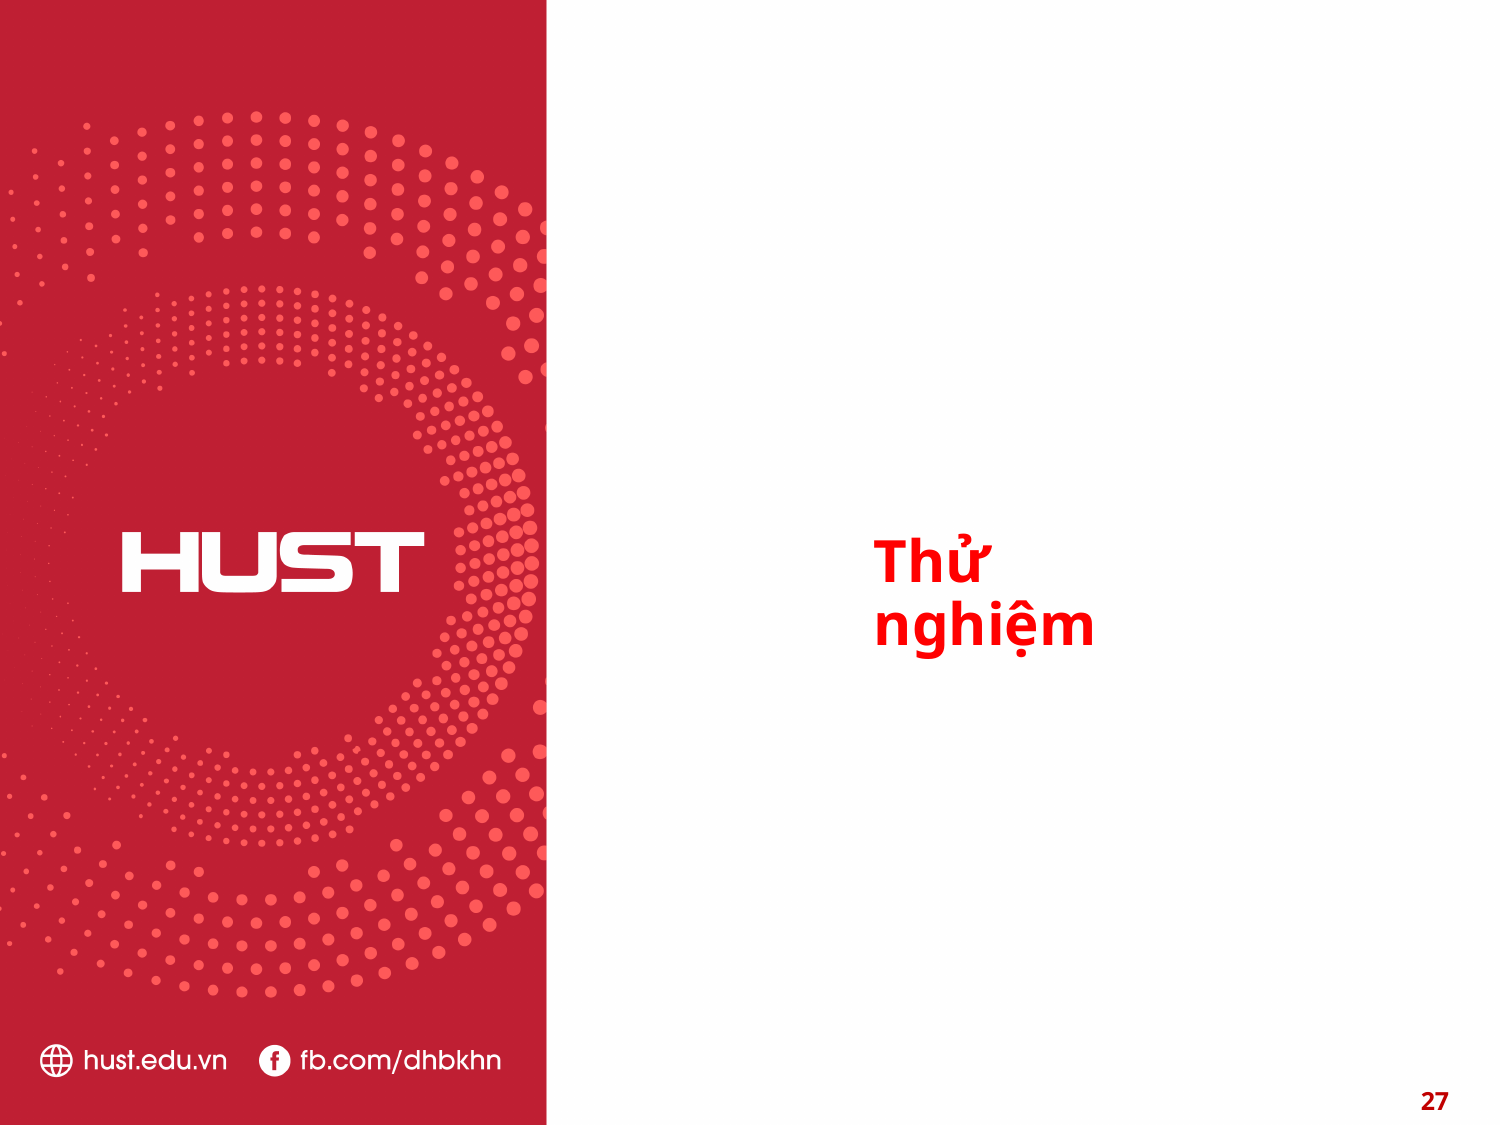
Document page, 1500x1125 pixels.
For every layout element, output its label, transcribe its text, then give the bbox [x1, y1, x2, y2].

slide_number 27 [1126, 1078, 1464, 1125]
title Thử nghiệm [858, 525, 1208, 600]
picture [0, 0, 1500, 1125]
